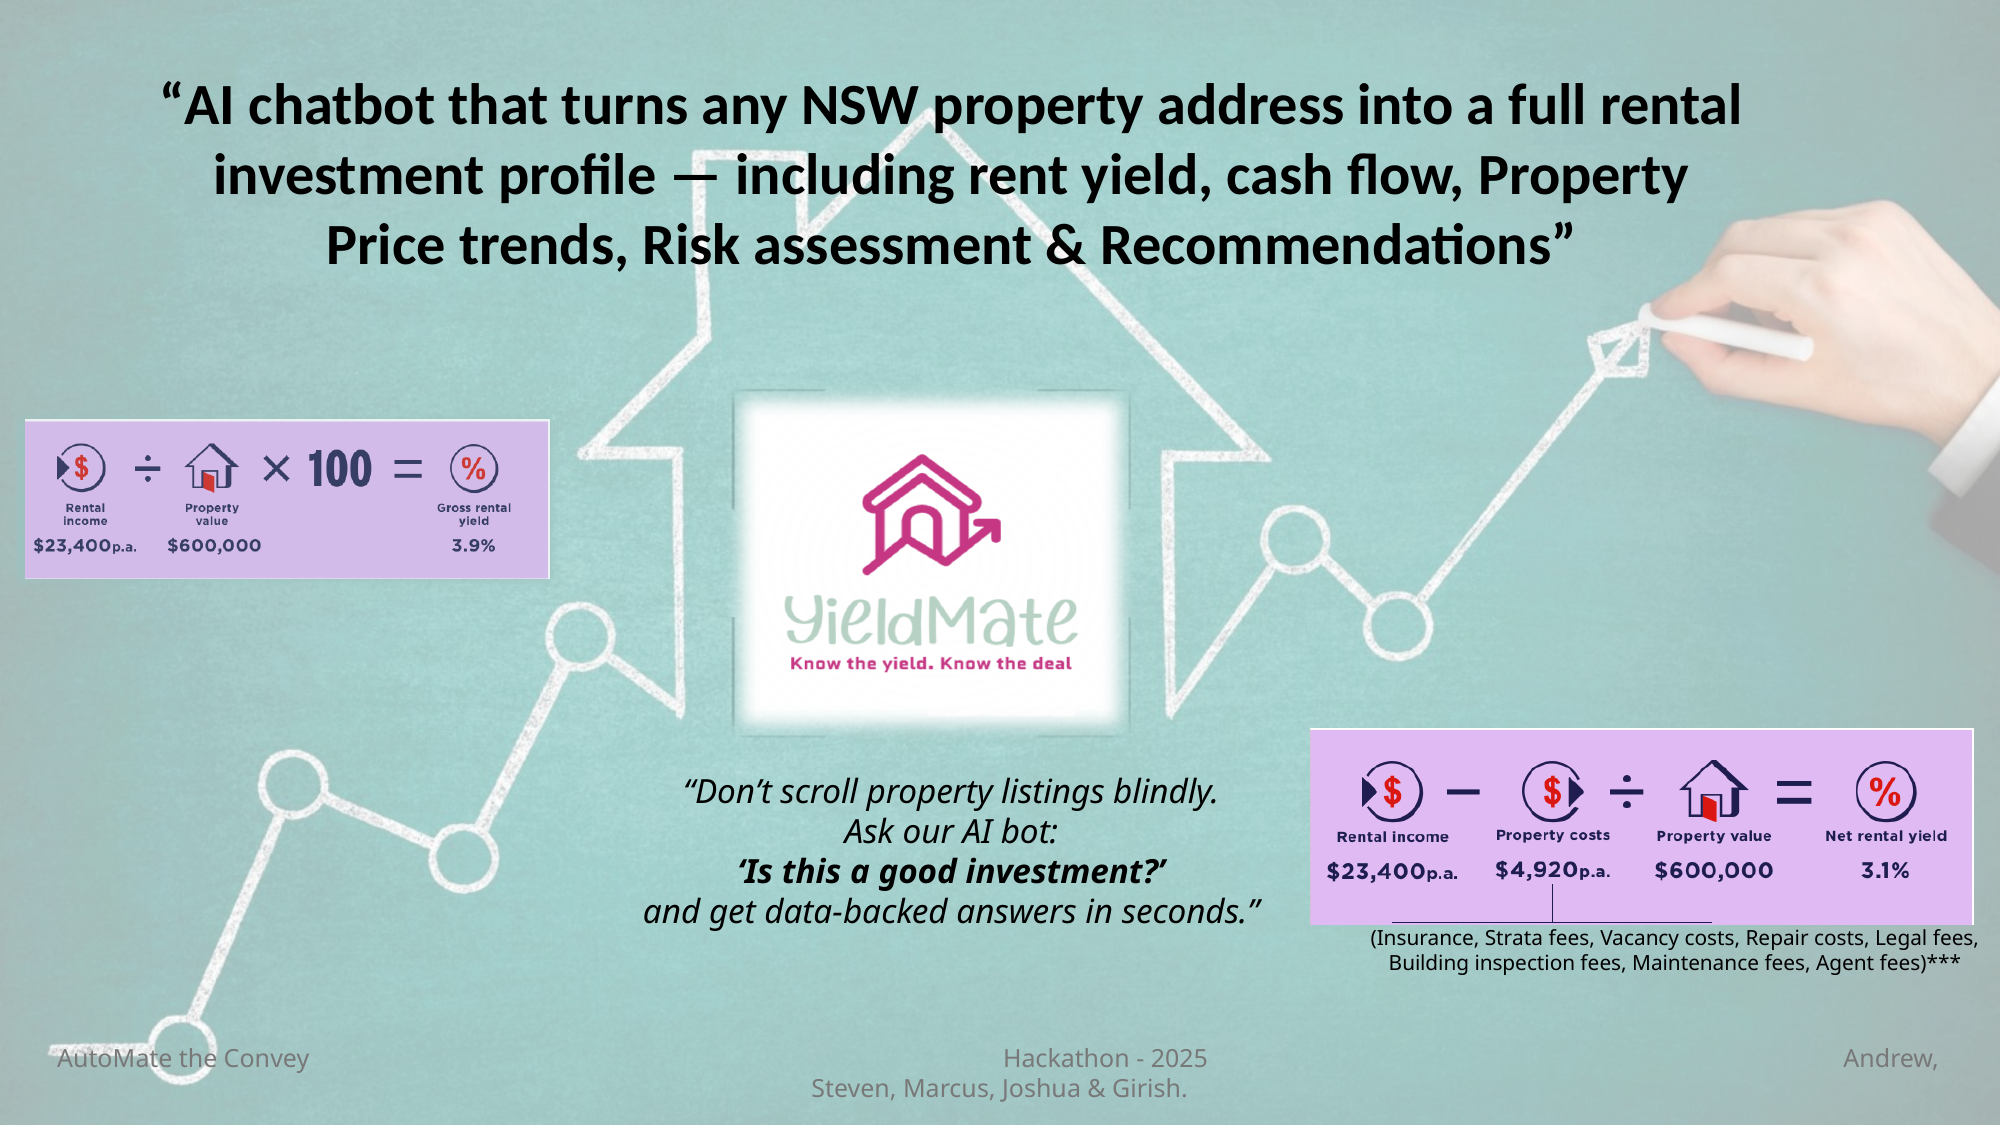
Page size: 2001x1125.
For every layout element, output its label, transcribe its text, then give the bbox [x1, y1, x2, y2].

footer AutoMate the Convey Hackathon - 2025 Andrew, Steven, Marcus, Joshua & Girish. [0, 1042, 2000, 1103]
picture [25, 419, 551, 580]
text_box [755, 414, 1106, 712]
text_box “AI chatbot that turns any NSW property address into a full rental investment profile — including rent yield, cash flow, Property Price trends, Risk assessment & Recommendations” [132, 58, 1771, 284]
text_box (Insurance, Strata fees, Vacancy costs, Repair costs, Legal fees, Building inspection fees, Maintenance fees, Agent fees)*** [1349, 917, 2000, 1008]
text_box “Don’t scroll property listings blindly. Ask our AI bot: ‘Is this a good investment?’ and get data-backed answers in seconds.” [521, 763, 1382, 978]
picture [1309, 728, 1975, 926]
